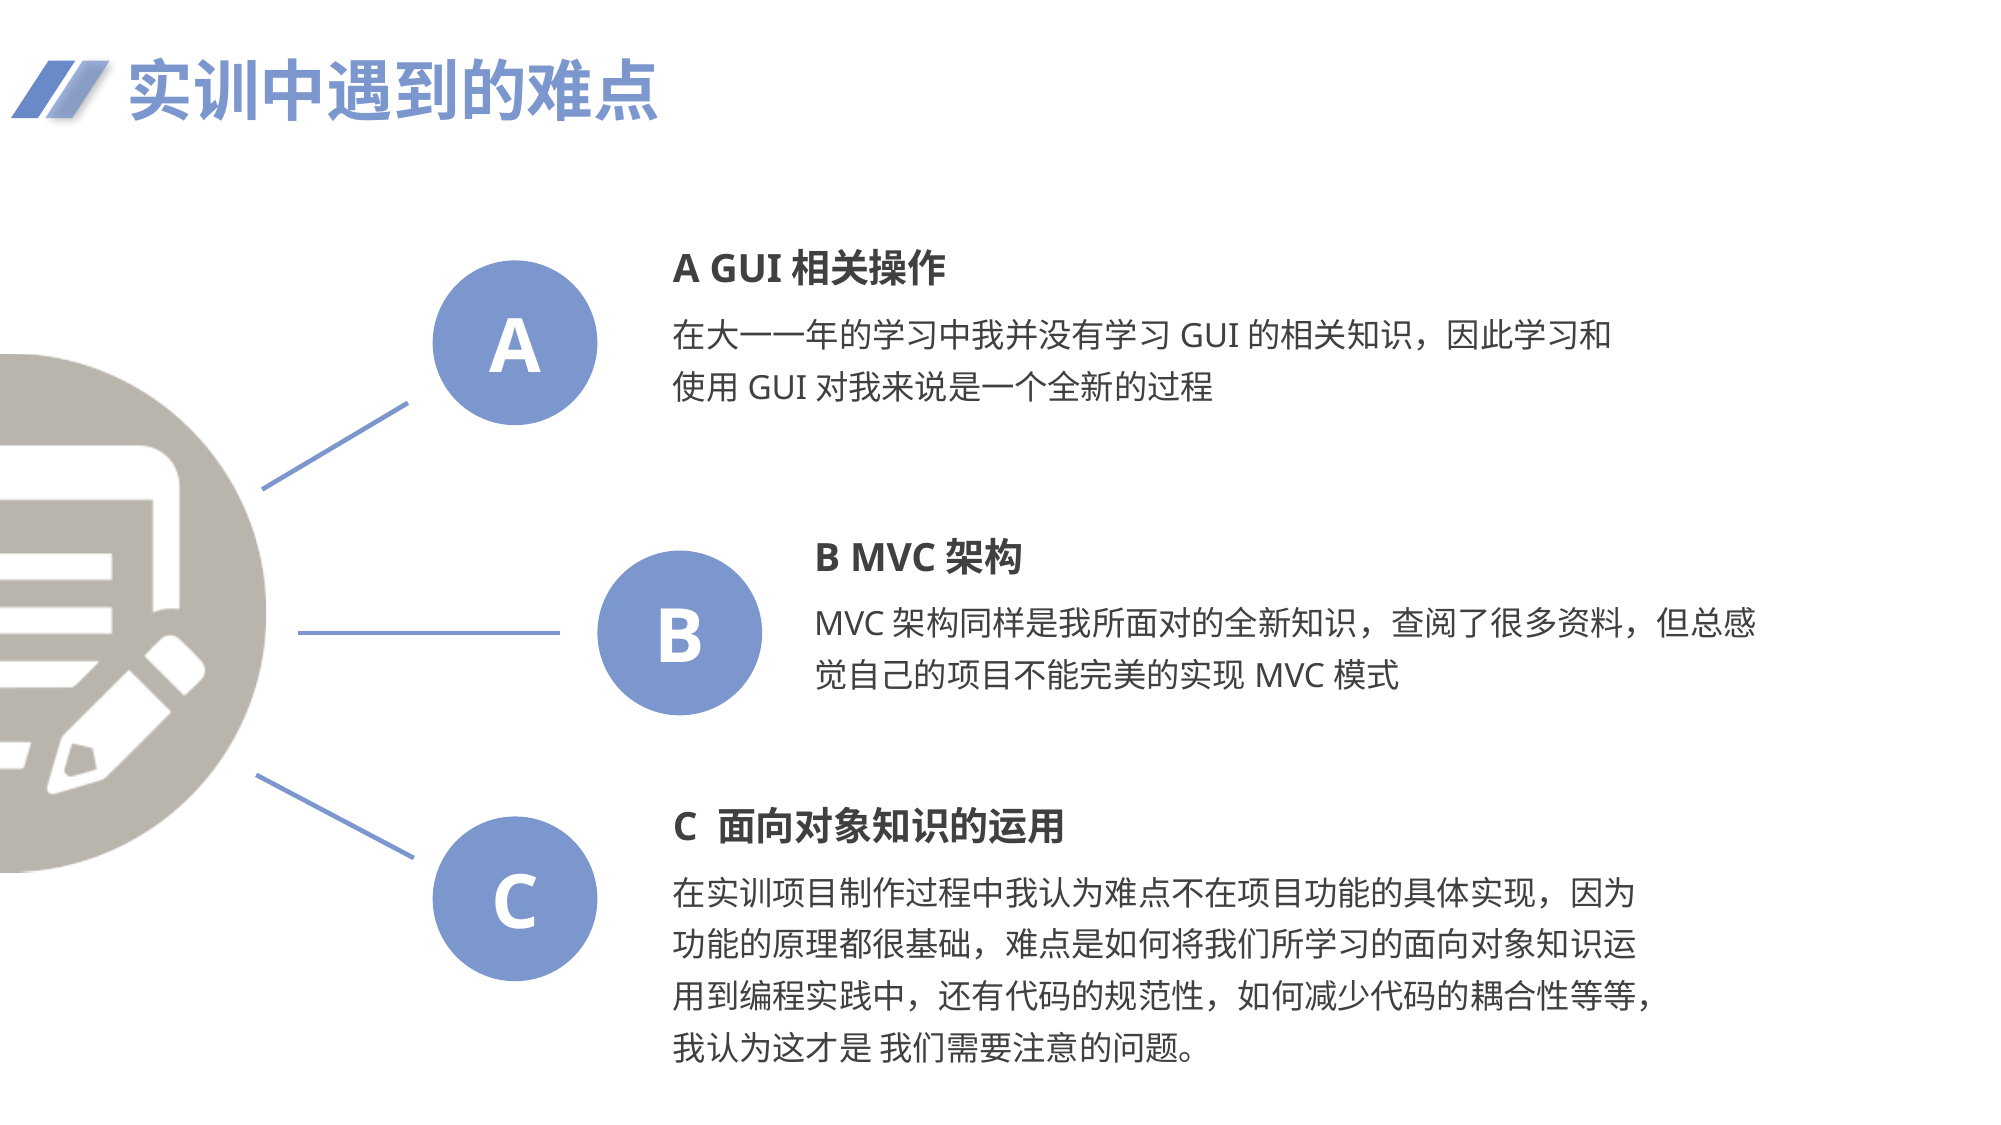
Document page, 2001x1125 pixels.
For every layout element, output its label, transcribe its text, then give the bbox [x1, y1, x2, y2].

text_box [267, 402, 408, 490]
text_box B [596, 549, 764, 717]
picture [0, 353, 267, 873]
text_box C [431, 815, 599, 983]
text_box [658, 236, 1658, 411]
text_box A [431, 259, 599, 427]
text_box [658, 794, 1658, 1074]
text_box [267, 774, 414, 859]
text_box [799, 524, 1799, 699]
text_box 实训中遇到的难点 [106, 38, 681, 139]
